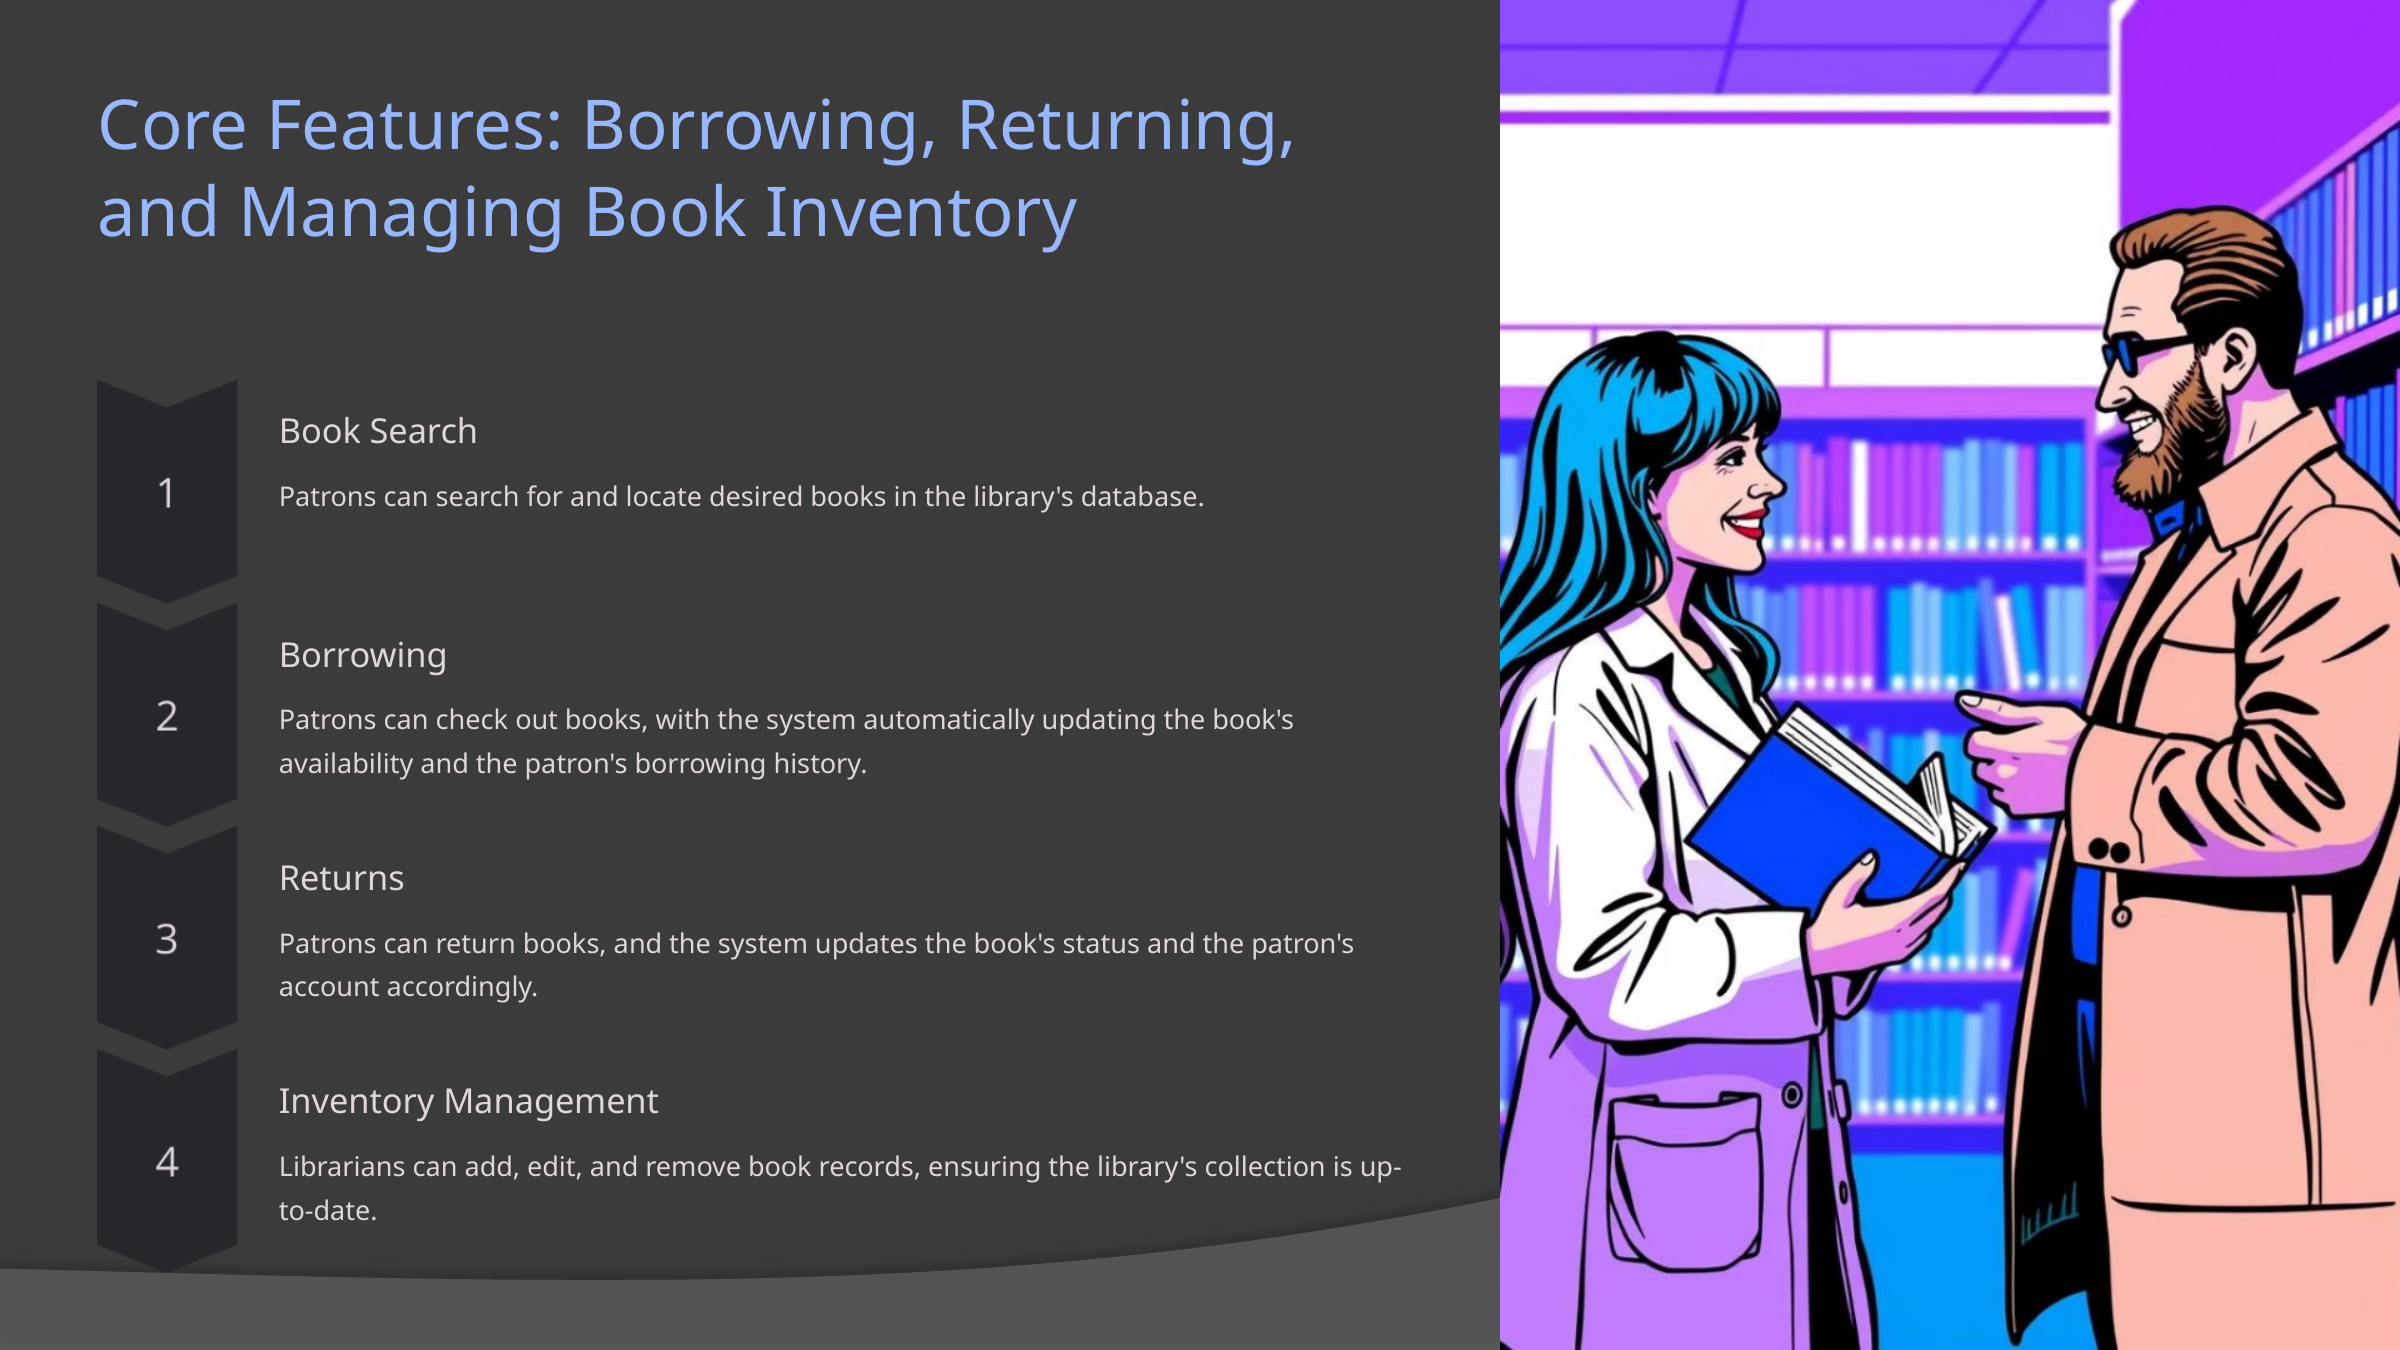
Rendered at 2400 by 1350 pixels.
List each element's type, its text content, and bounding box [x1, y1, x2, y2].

text_box Patrons can return books, and the system updates the book's status and the patron's account accordingly. [278, 914, 1403, 1005]
text_box Core Features: Borrowing, Returning, and Managing Book Inventory [97, 76, 1403, 339]
text_box Book Search [278, 408, 628, 452]
text_box Returns [278, 854, 628, 898]
text_box Patrons can search for and locate desired books in the library's database. [278, 468, 1403, 514]
text_box Librarians can add, edit, and remove book records, ensuring the library's collection is up-to-date. [278, 1138, 1403, 1228]
text_box Inventory Management [278, 1077, 691, 1122]
picture [97, 826, 238, 1041]
picture [1499, 0, 2400, 1350]
text_box Borrowing [278, 631, 628, 675]
picture [97, 379, 238, 595]
text_box Patrons can check out books, with the system automatically updating the book's availability and the patron's borrowing history. [278, 691, 1403, 781]
picture [97, 603, 238, 818]
picture [97, 1049, 238, 1274]
